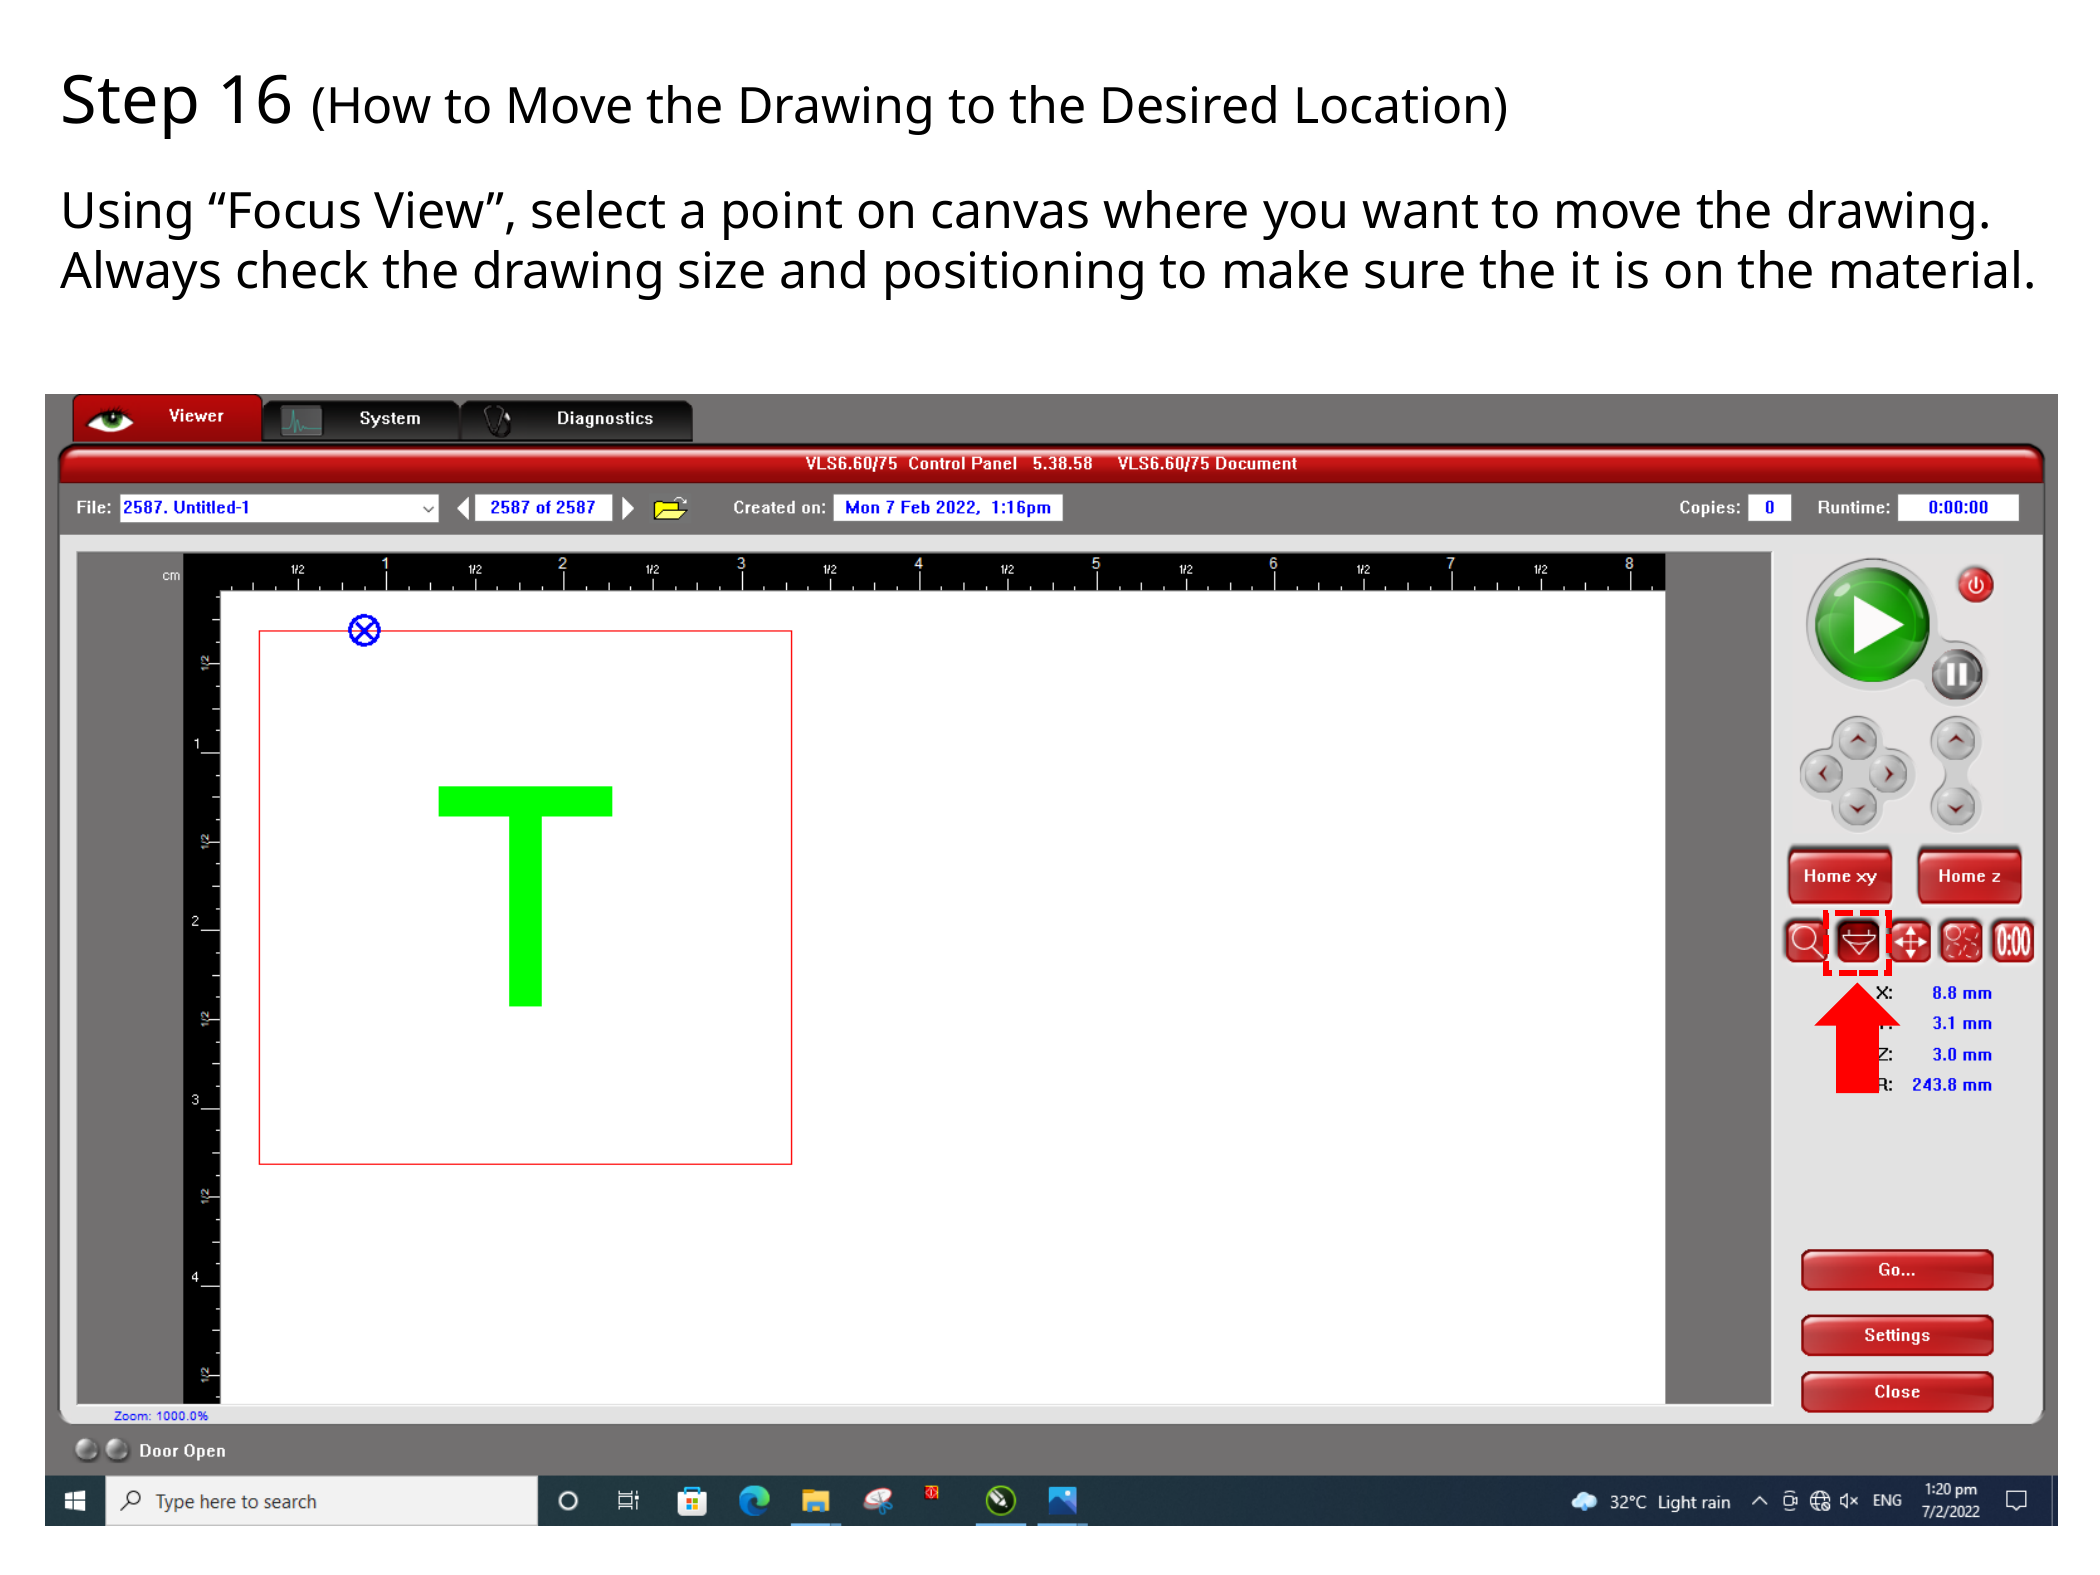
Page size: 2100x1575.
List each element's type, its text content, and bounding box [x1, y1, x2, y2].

text_box Step 16 (How to Move the Drawing to the Desired Location) [45, 49, 2055, 144]
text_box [45, 394, 2058, 1526]
text_box Using “Focus View”, select a point on canvas where you want to move the drawing. Always check the drawing size and positioning to make sure the it is on the material. [45, 171, 2081, 306]
